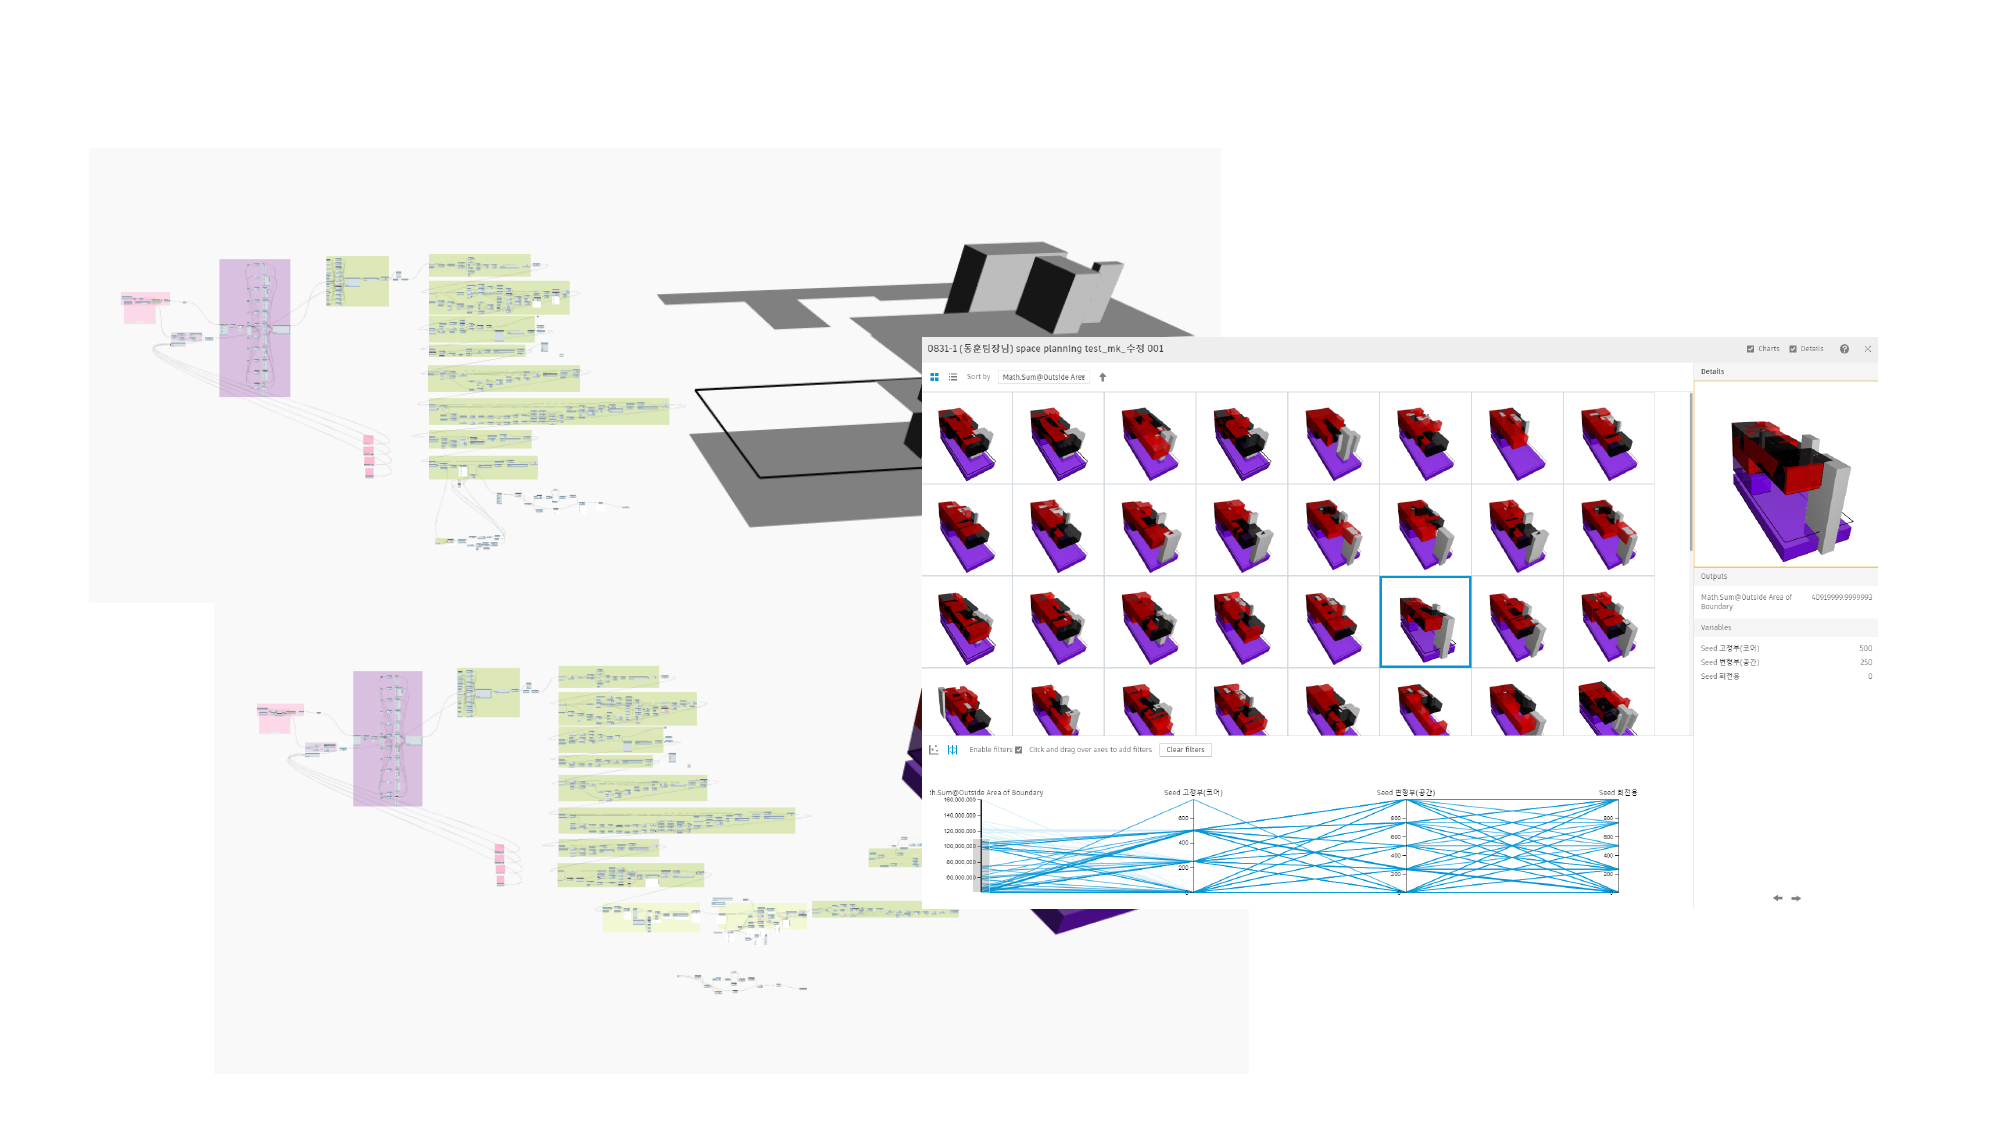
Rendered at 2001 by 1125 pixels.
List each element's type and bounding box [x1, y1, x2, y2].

picture [89, 148, 1878, 1074]
